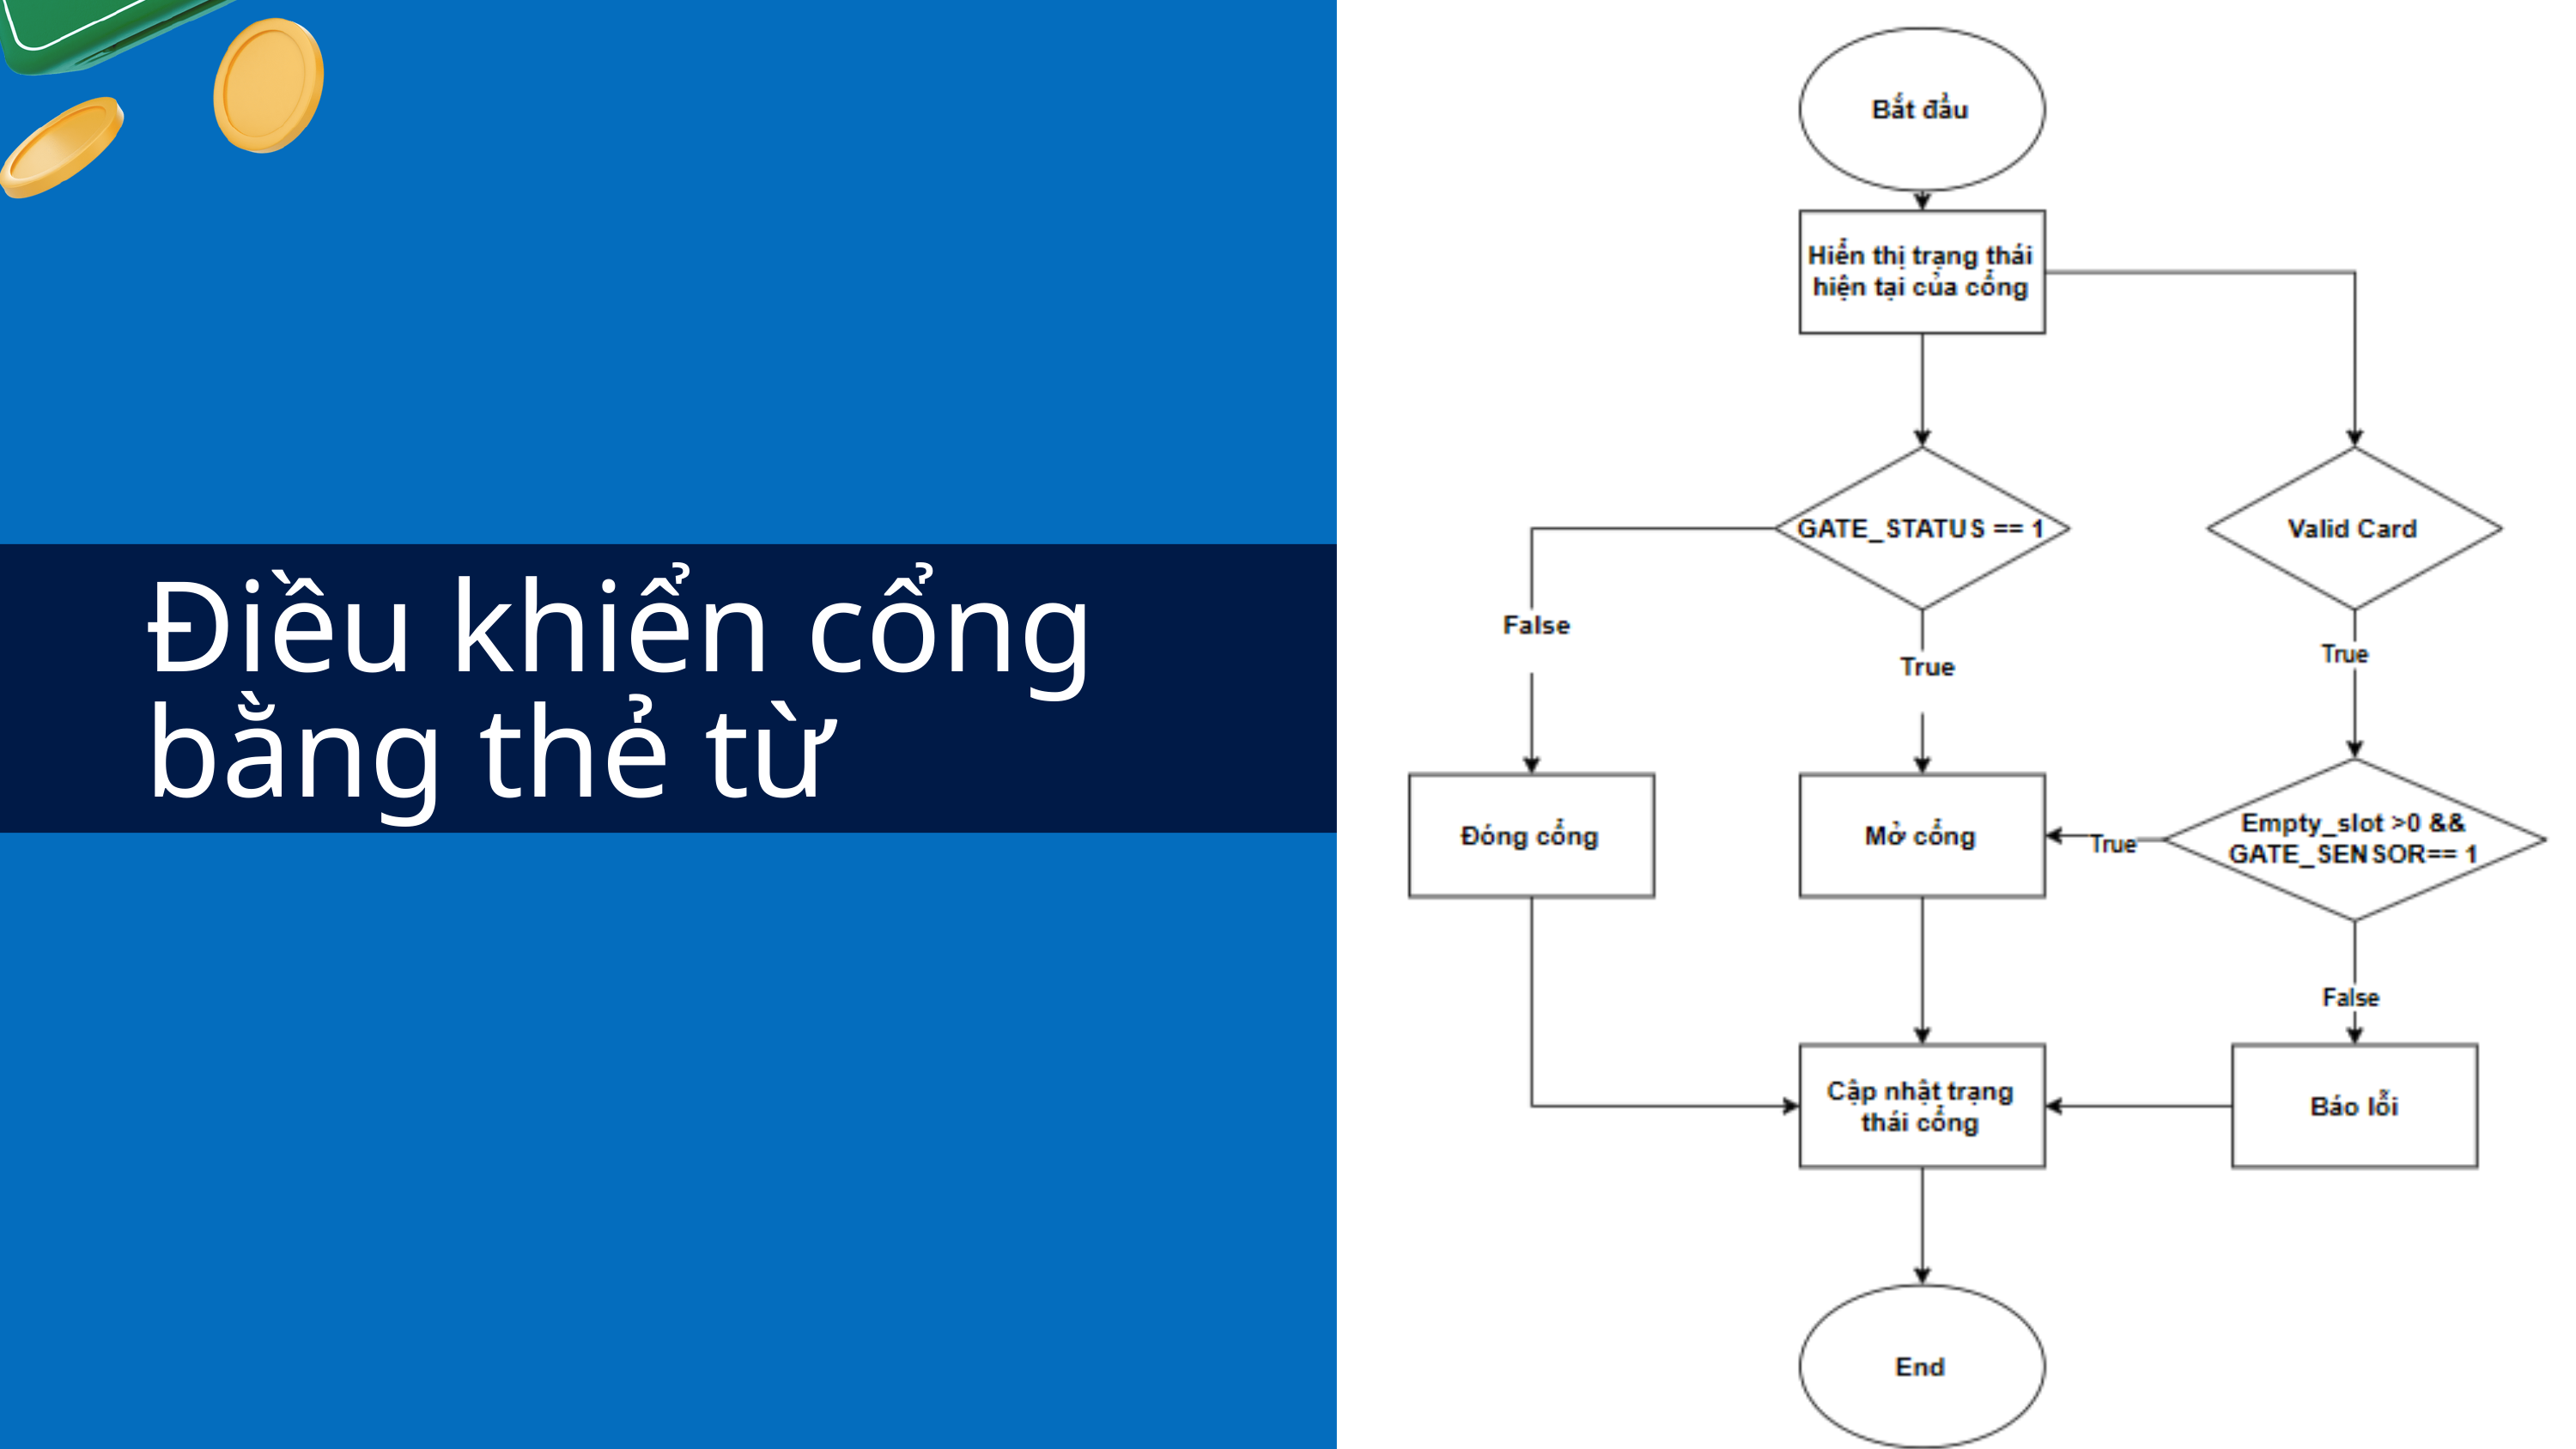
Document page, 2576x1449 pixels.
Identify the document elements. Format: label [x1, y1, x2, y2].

text_box [0, 0, 340, 234]
text_box [0, 543, 1846, 834]
text_box [1336, 0, 2576, 1449]
